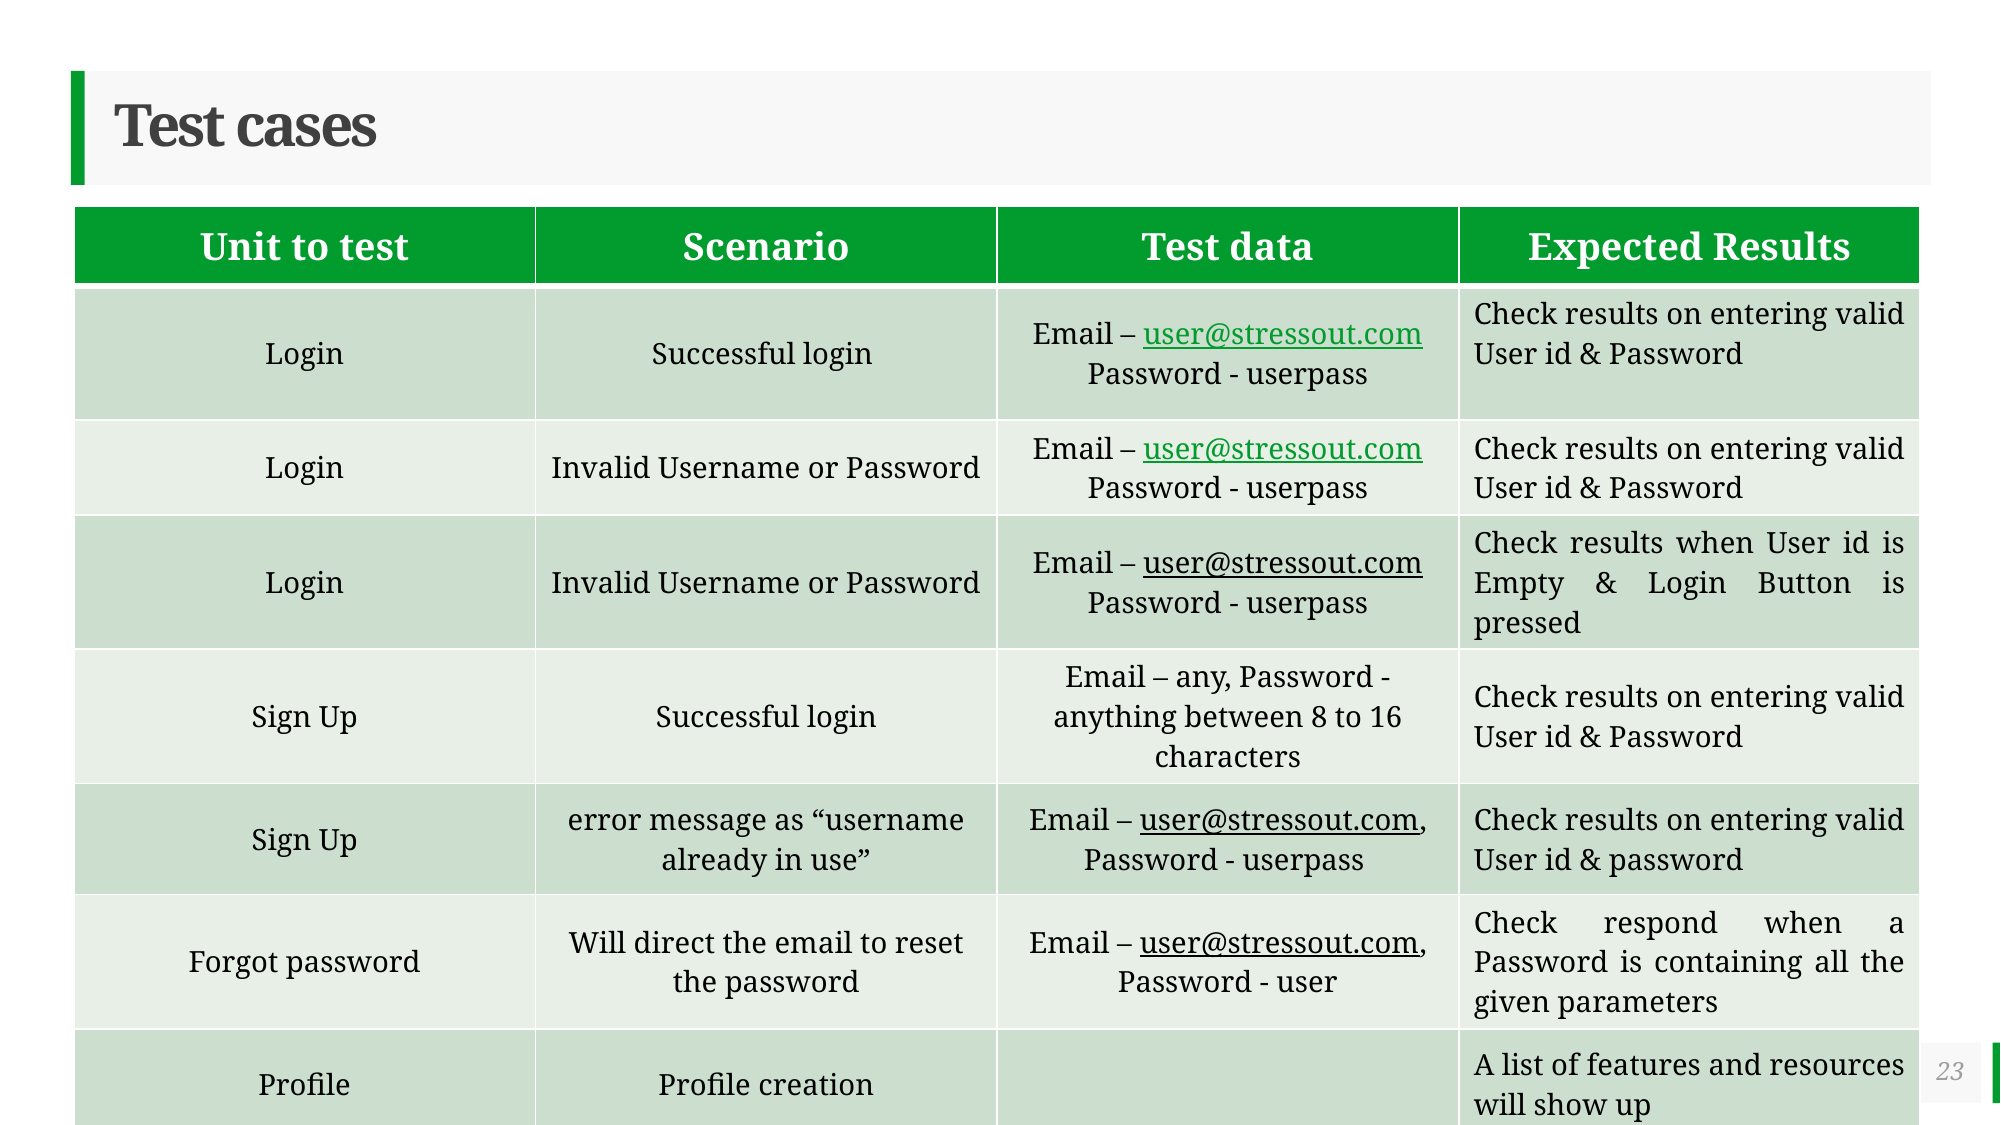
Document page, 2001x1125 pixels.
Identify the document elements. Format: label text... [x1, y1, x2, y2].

table_cell Check results when User id is Empty & Login Button is pressed [1460, 516, 1919, 648]
title Test cases [84, 70, 1932, 185]
slide_number 23 [1921, 1042, 1982, 1103]
table_cell Sign Up [75, 784, 535, 894]
table_cell Invalid Username or Password [536, 516, 996, 648]
table_cell Email – any, Password -anything between 8 to 16 characters [998, 650, 1458, 783]
table_header Test data [998, 207, 1458, 283]
table_cell Login [75, 421, 535, 514]
table_cell Email – user@stressout.com, Password - userpass [998, 784, 1458, 894]
table_cell Check results on entering valid User id & password [1460, 784, 1919, 894]
table_cell Sign Up [75, 650, 535, 783]
table_cell [998, 1030, 1458, 1125]
table_cell Will direct the email to reset the password [536, 895, 996, 1028]
table_cell Successful login [536, 289, 996, 419]
table_header Scenario [536, 207, 996, 283]
table_cell Email – user@stressout.com Password - userpass [998, 421, 1458, 514]
table_cell Successful login [536, 650, 996, 783]
table_header Expected Results [1460, 207, 1919, 283]
table_cell Login [75, 289, 535, 419]
table_cell Email – user@stressout.com, Password - user [998, 895, 1458, 1028]
table_cell Check results on entering valid User id & Password [1460, 289, 1919, 419]
table_header Unit to test [75, 207, 535, 283]
table_cell Invalid Username or Password [536, 421, 996, 514]
table_cell Check results on entering valid User id & Password [1460, 421, 1919, 514]
table_cell Login [75, 516, 535, 648]
table_cell Email – user@stressout.com Password - userpass [998, 516, 1458, 648]
table_cell Profile creation [536, 1030, 996, 1125]
table_cell A list of features and resources will show up [1460, 1030, 1919, 1125]
picture [856, 1025, 1144, 1105]
table_cell Profile [75, 1030, 535, 1125]
table_cell Check respond when a Password is containing all the given parameters [1460, 895, 1919, 1028]
table_cell Check results on entering valid User id & Password [1460, 650, 1919, 783]
table_cell error message as “username already in use” [536, 784, 996, 894]
table_cell Email – user@stressout.com Password - userpass [998, 289, 1458, 419]
table_cell Forgot password [75, 895, 535, 1028]
